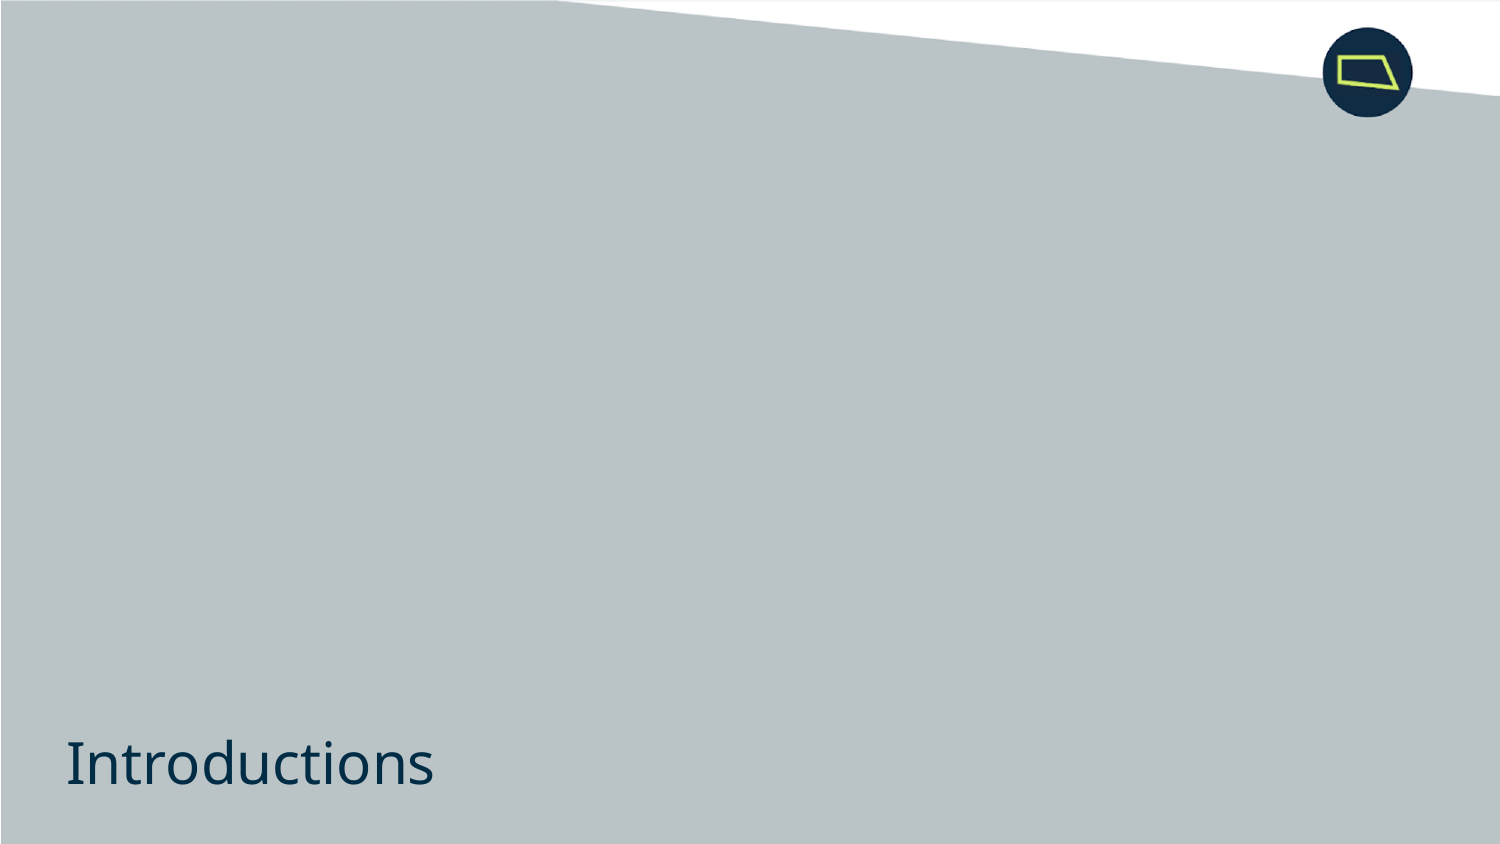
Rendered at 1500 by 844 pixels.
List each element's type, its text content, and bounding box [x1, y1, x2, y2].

picture [0, 0, 1500, 844]
text_box Introductions [51, 148, 1449, 812]
